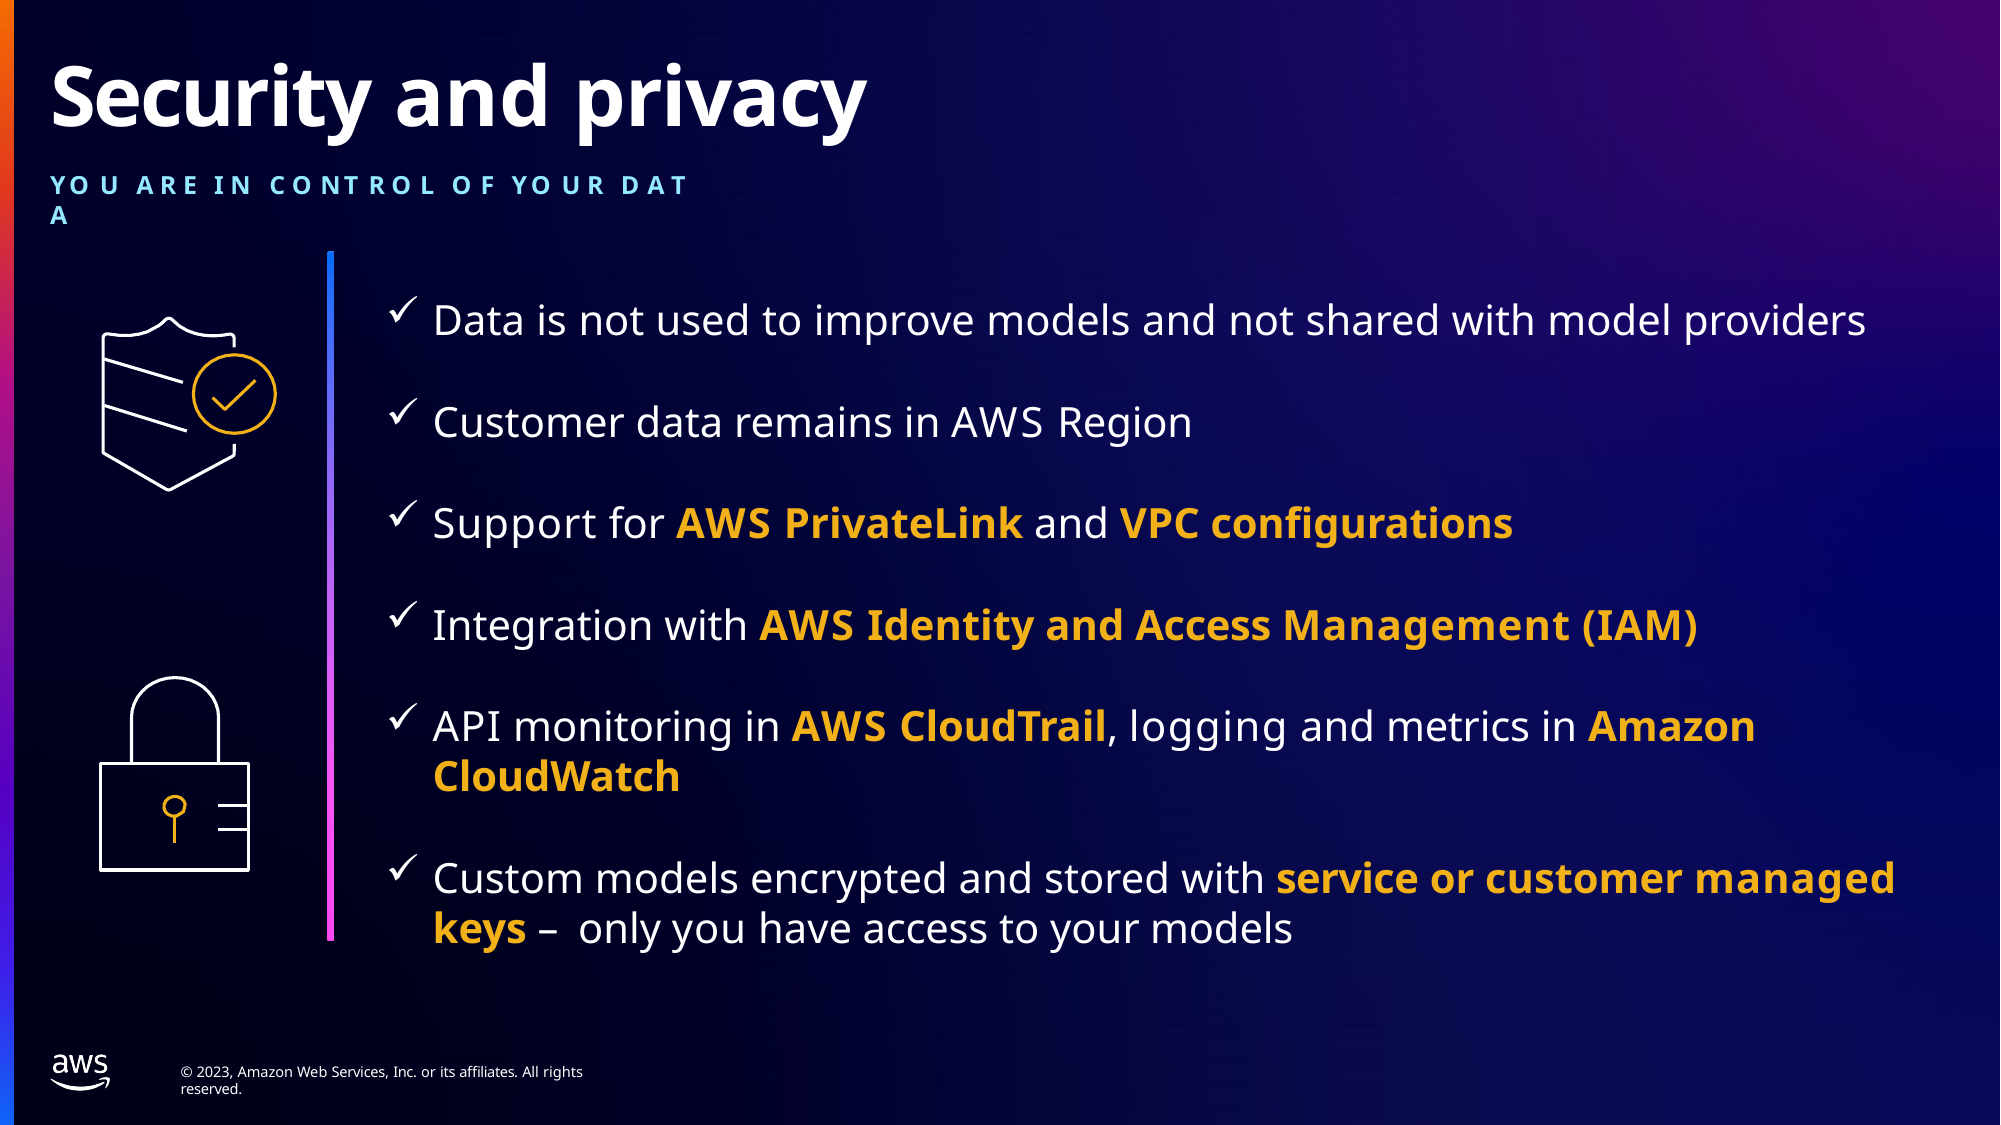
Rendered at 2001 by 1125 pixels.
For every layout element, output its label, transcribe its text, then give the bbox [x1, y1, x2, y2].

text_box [99, 675, 251, 872]
text_box Data is not used to improve models and not shared with model providers Customer data remains in AWS Region Support for AWS PrivateLink and VPC configurations Integration with AWS Identity and Access Management (IAM) API monitoring in AWS CloudTrail, logging and metrics in Amazon CloudWatch Custom models encrypted and stored with service or customer managed keys – only you have access to your models [383, 291, 1952, 952]
footer © 2023, Amazon Web Services, Inc. or its affiliates. All rights reserved. [178, 1060, 646, 1125]
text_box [101, 316, 278, 492]
text_box YO U A R E I N C O NT R O L O F YO U R D A T A [47, 167, 692, 230]
title Security and privacy [47, 41, 1953, 232]
picture [0, 0, 2000, 1125]
